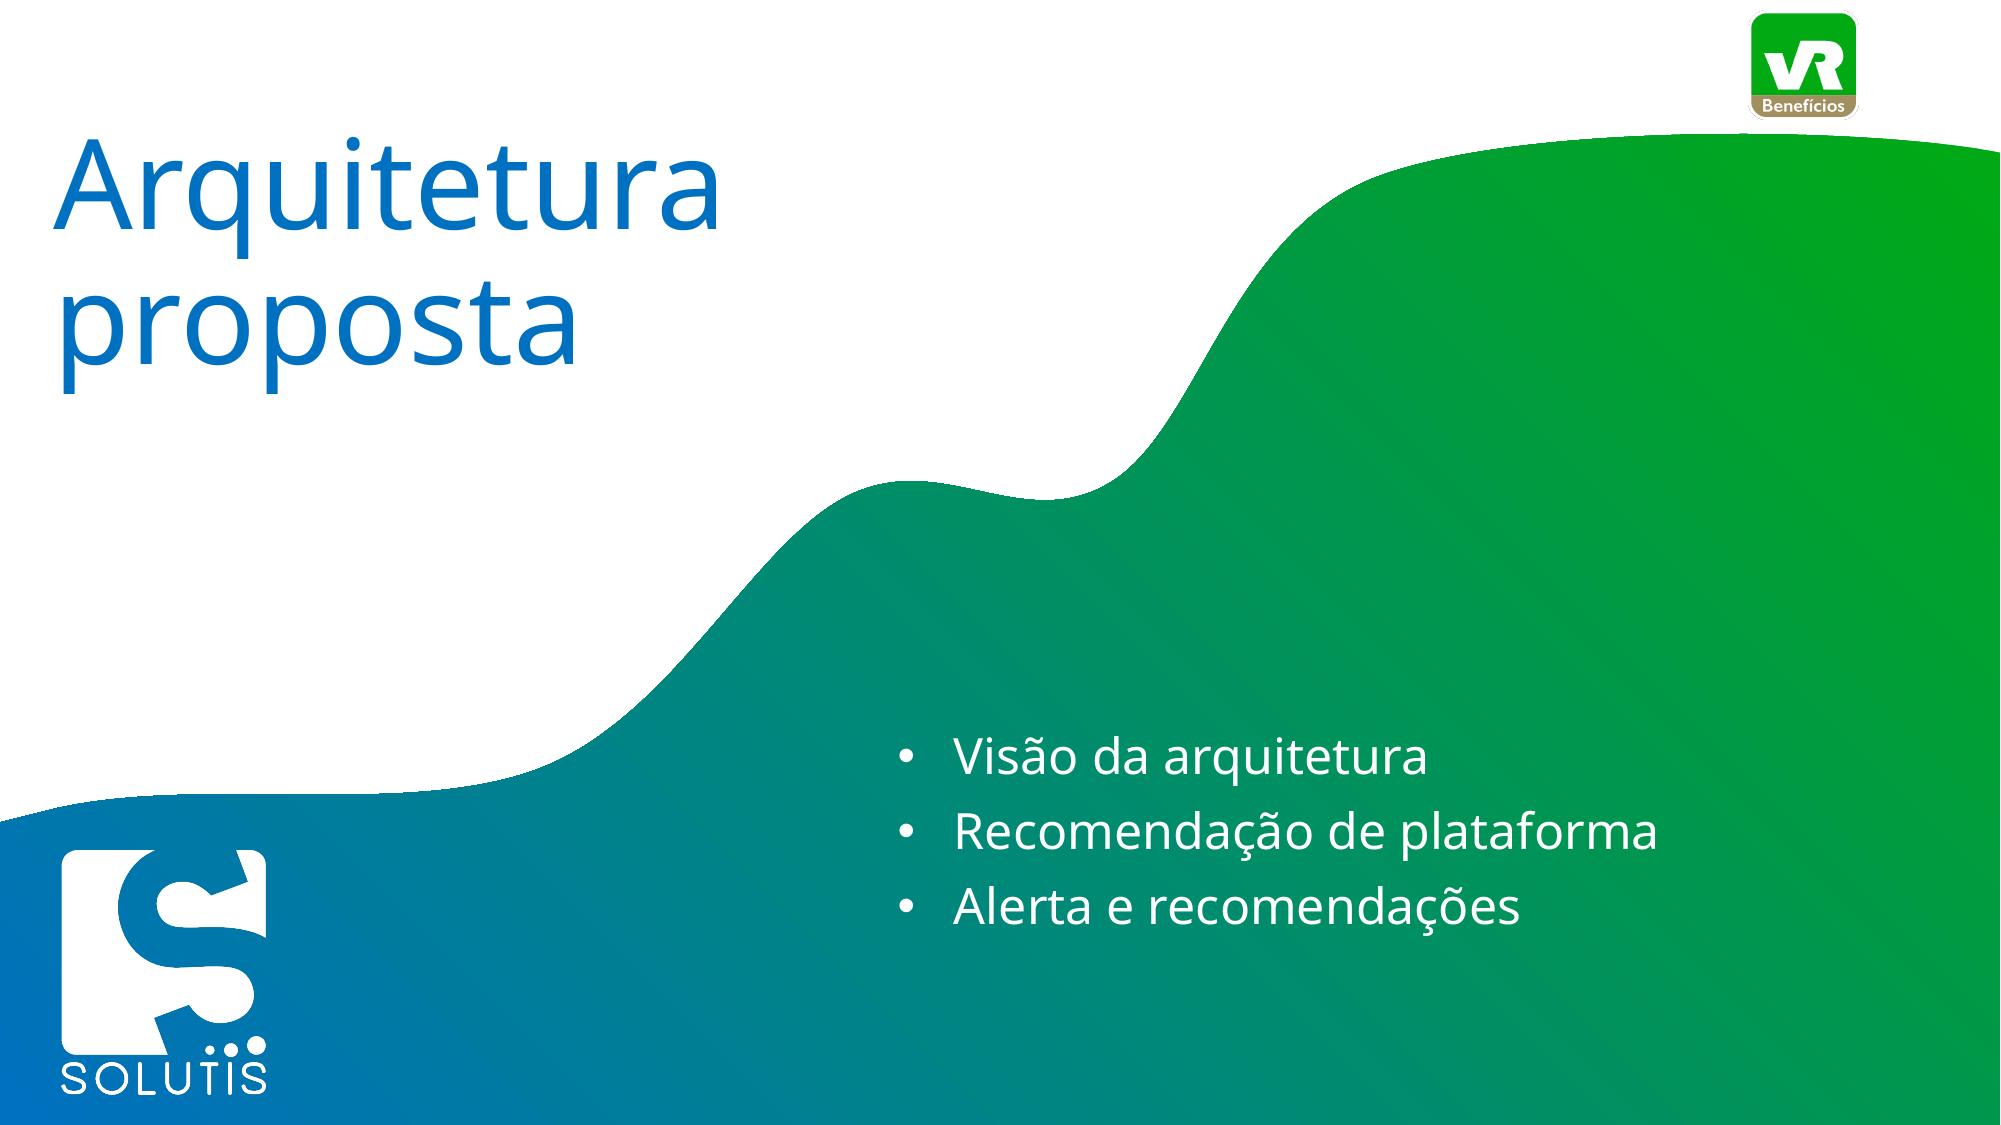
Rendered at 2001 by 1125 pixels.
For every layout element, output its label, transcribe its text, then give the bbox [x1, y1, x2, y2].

picture [1748, 10, 1859, 120]
title Arquitetura proposta [38, 92, 1165, 422]
picture [61, 851, 253, 1095]
picture [206, 1046, 214, 1054]
picture [242, 1063, 265, 1094]
picture [157, 851, 265, 936]
picture [248, 1037, 265, 1054]
list Visão da arquitetura Recomendação de plataforma Alerta e recomendações [761, 607, 1962, 1060]
picture [225, 1044, 237, 1056]
